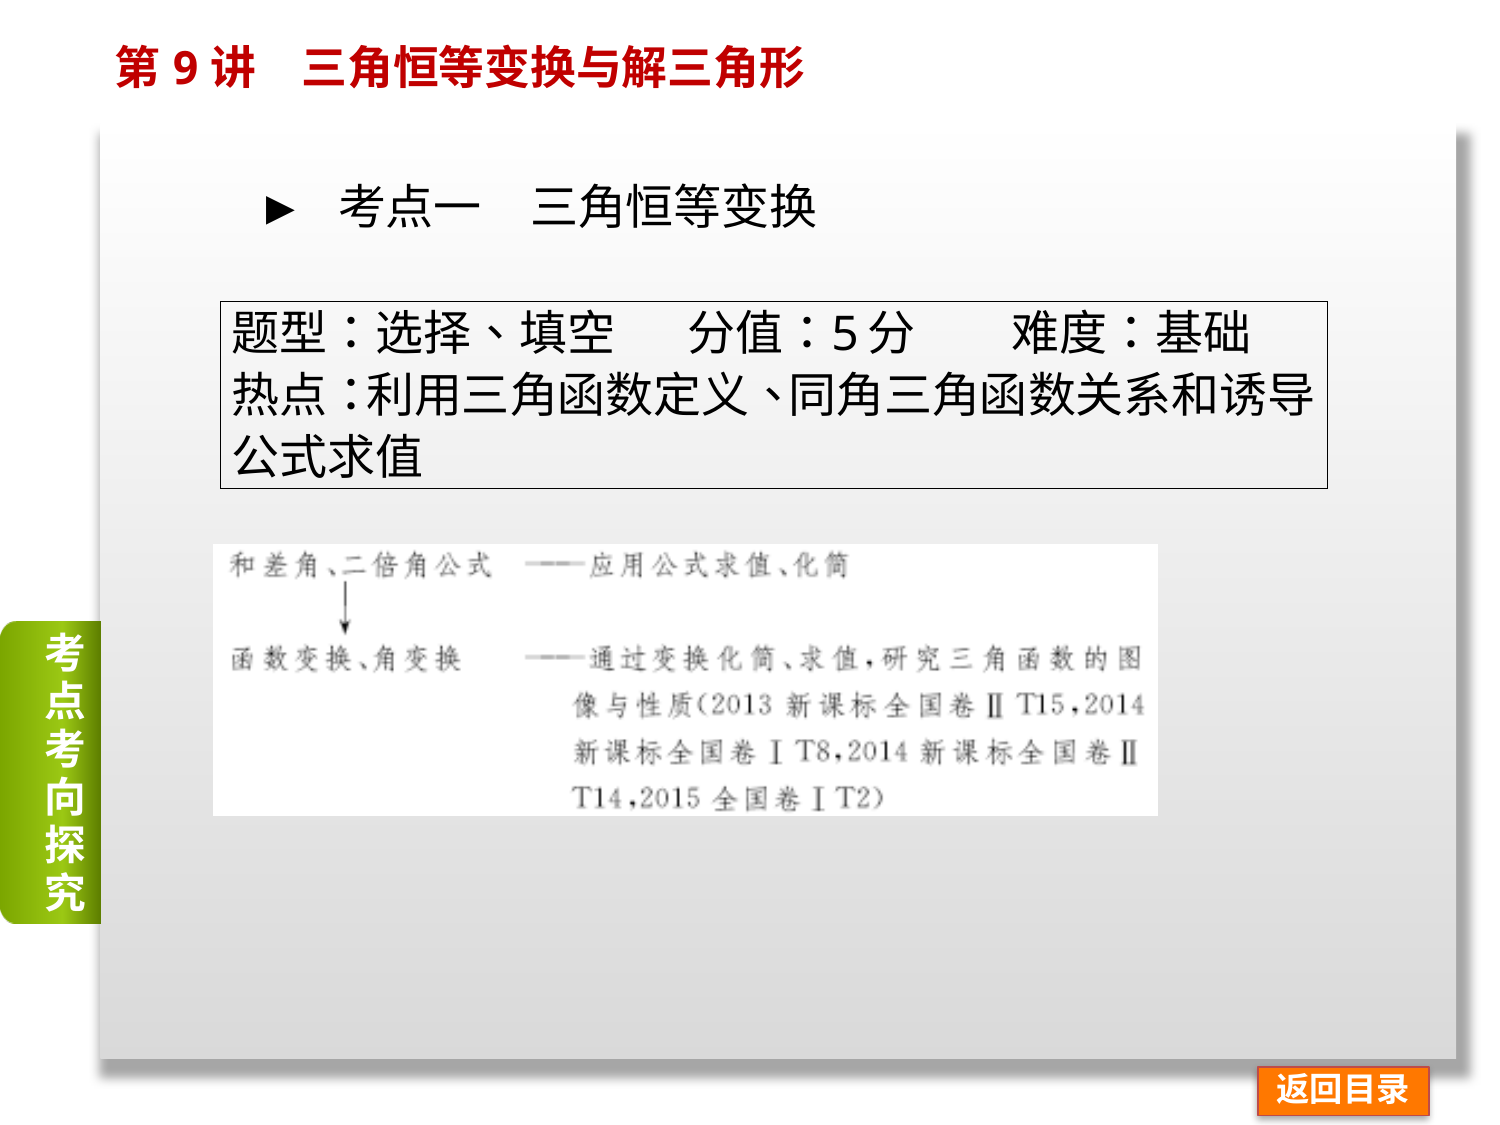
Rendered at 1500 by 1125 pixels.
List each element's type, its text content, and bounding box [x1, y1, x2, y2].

text_box 返回目录 [1257, 1066, 1430, 1116]
text_box 第9讲 三角恒等变换与解三角形 [100, 27, 1199, 106]
picture [0, 621, 101, 924]
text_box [158, 176, 1390, 1083]
